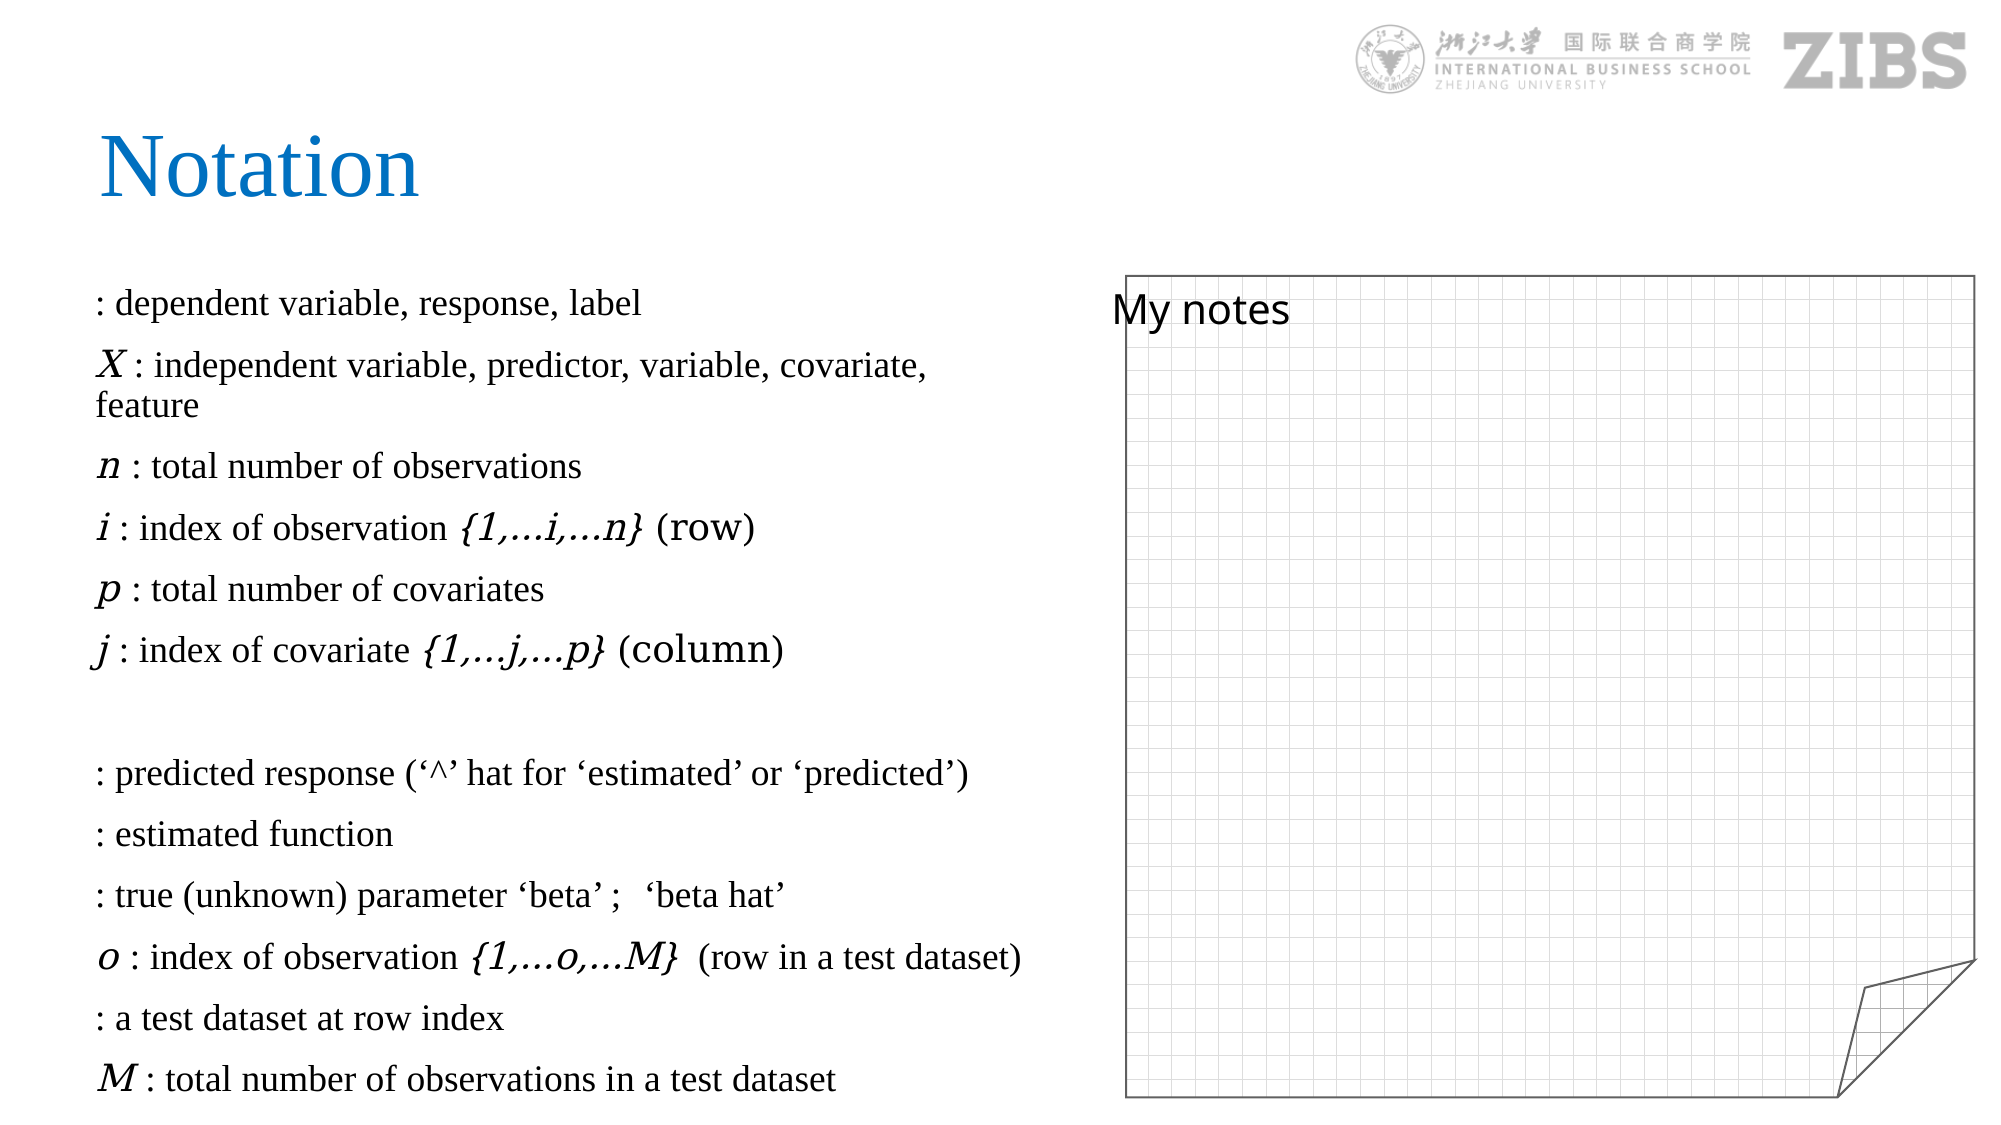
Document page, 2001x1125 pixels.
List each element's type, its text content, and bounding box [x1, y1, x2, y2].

title Notation [84, 58, 1810, 276]
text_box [1126, 275, 1975, 1098]
